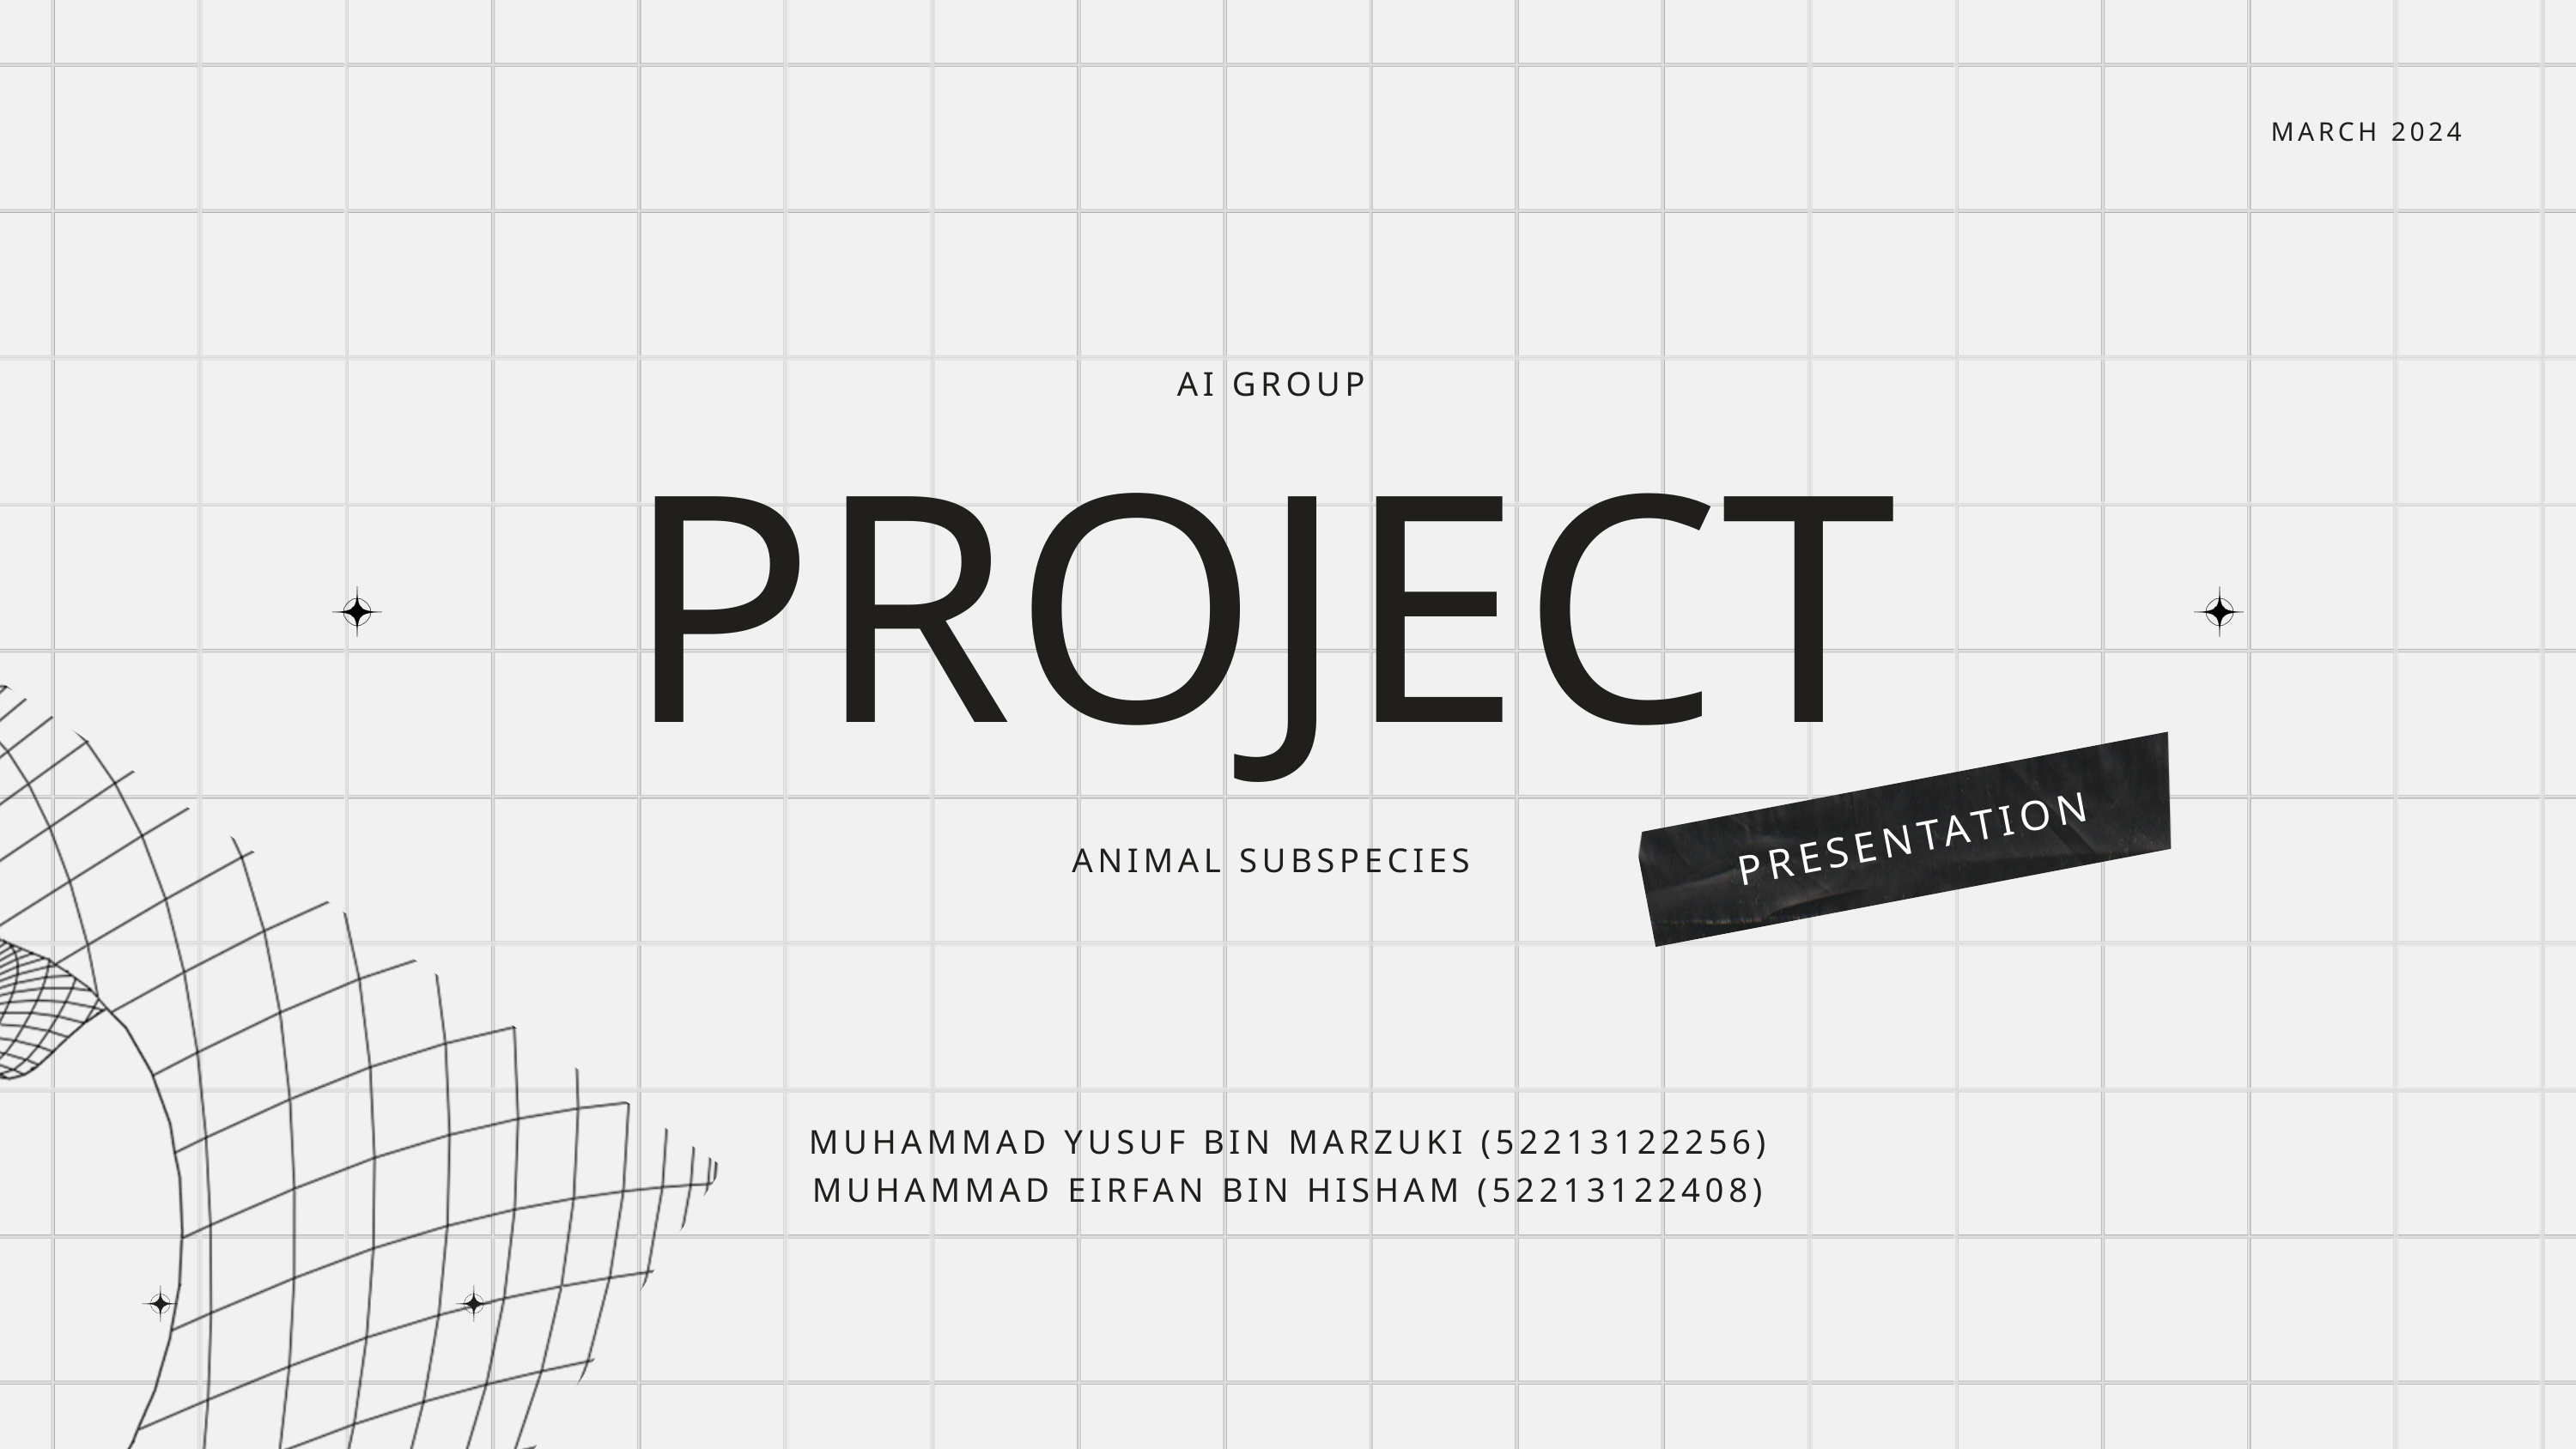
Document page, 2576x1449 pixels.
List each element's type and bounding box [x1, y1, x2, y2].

text_box [1633, 731, 2195, 948]
text_box [142, 1285, 492, 1323]
text_box [0, 0, 2576, 1449]
